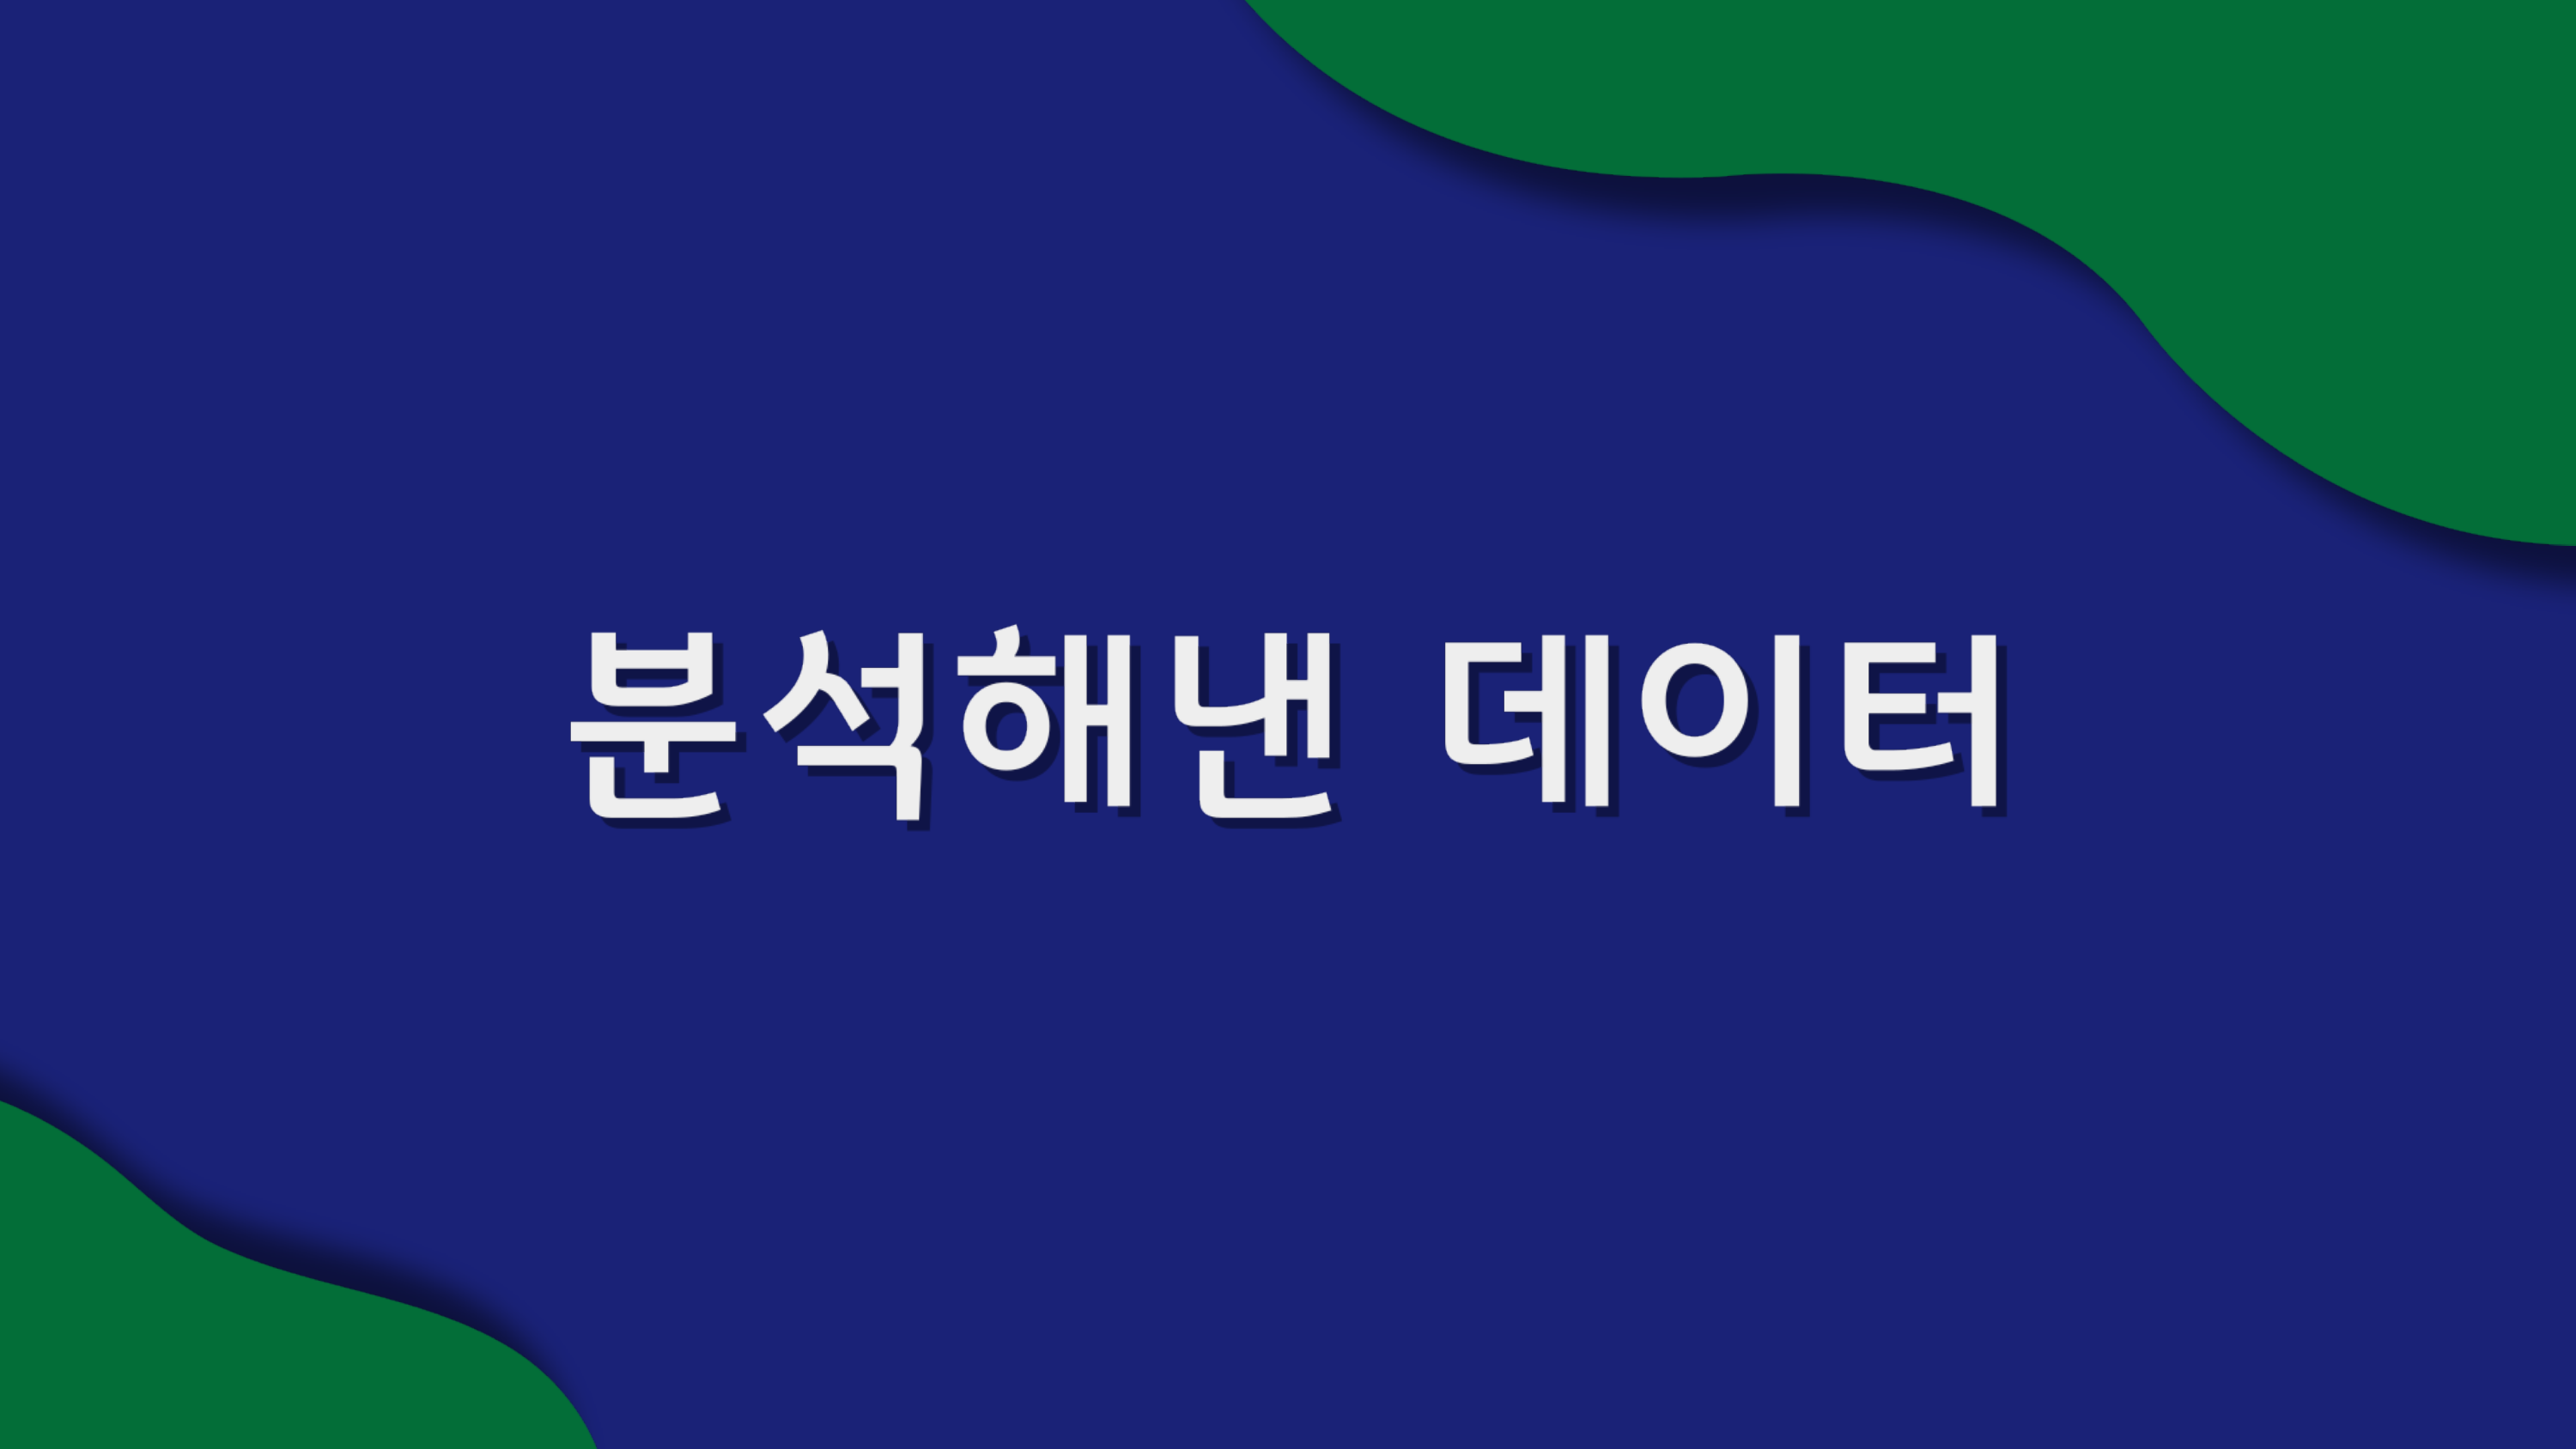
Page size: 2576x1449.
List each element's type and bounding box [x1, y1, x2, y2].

text_box [0, 0, 2576, 1449]
picture [404, 541, 2123, 918]
